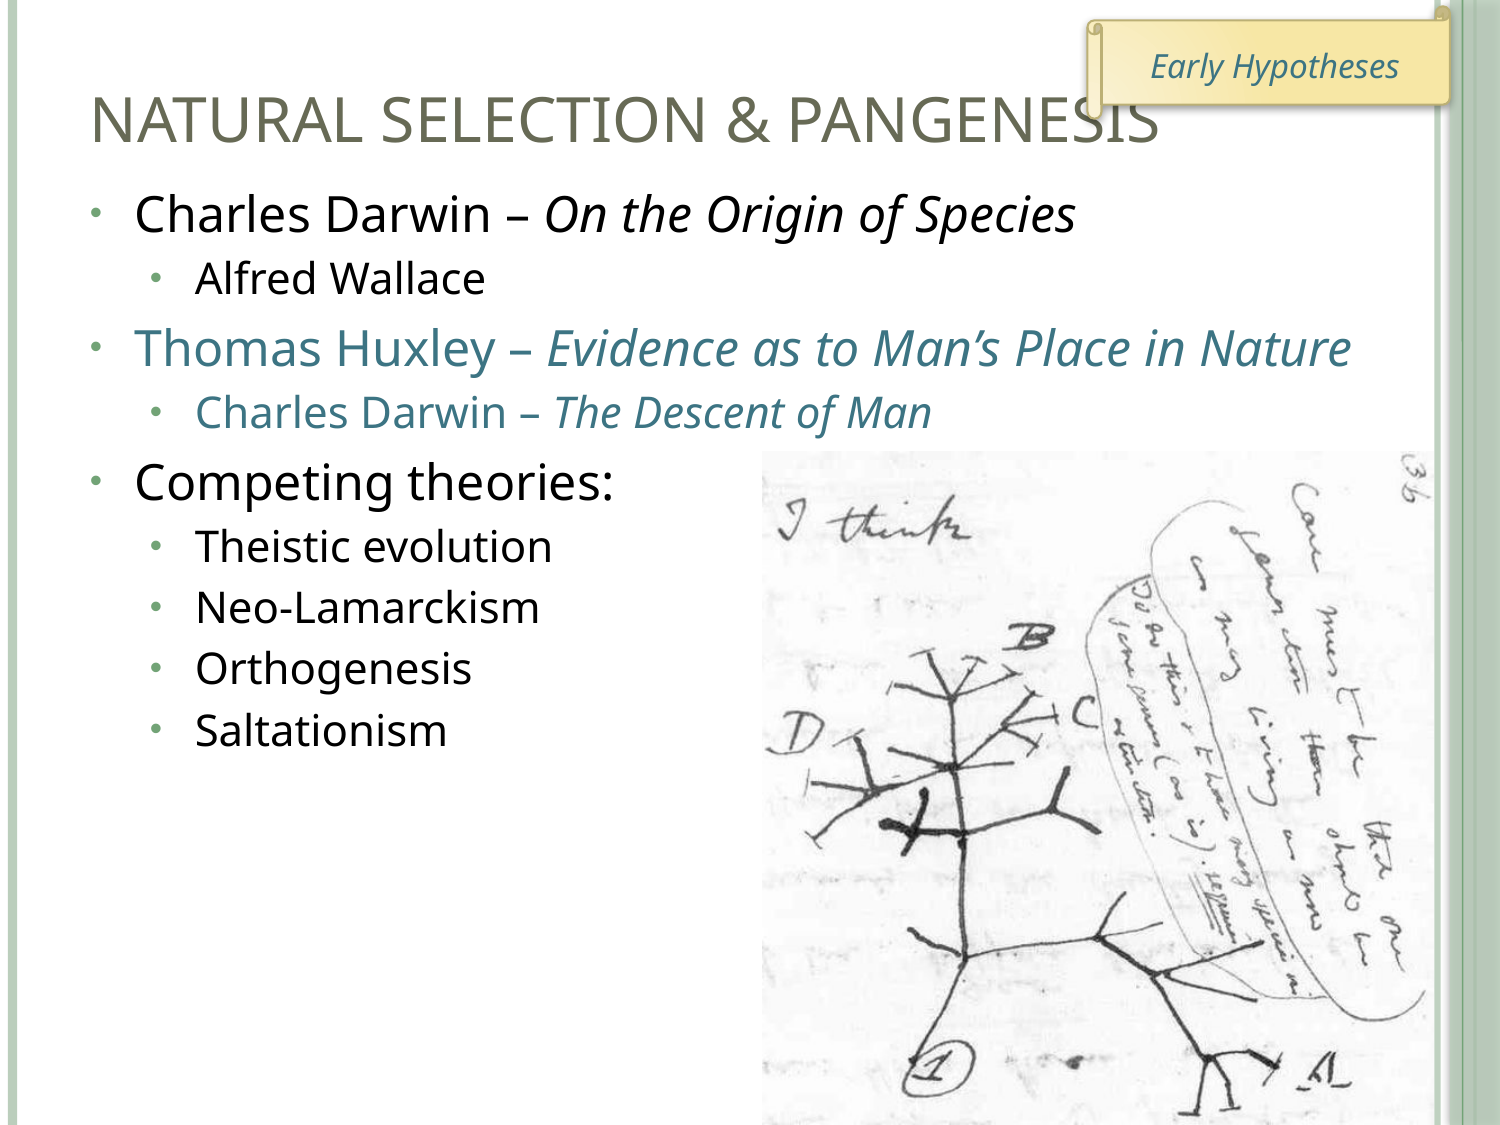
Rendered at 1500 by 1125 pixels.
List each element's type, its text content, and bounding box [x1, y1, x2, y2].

title Natural Selection & Pangenesis [75, 45, 1425, 163]
list Charles Darwin – On the Origin of Species Alfred Wallace Thomas Huxley – Evidence as to Man’s Place in Nature Charles Darwin – The Descent of Man Competing theories: Theistic evolution Neo-Lamarckism Orthogenesis Saltationism [75, 174, 1425, 1063]
text_box [1086, 5, 1451, 120]
picture [761, 451, 1500, 1125]
text_box Early Hypotheses [1100, 37, 1450, 93]
